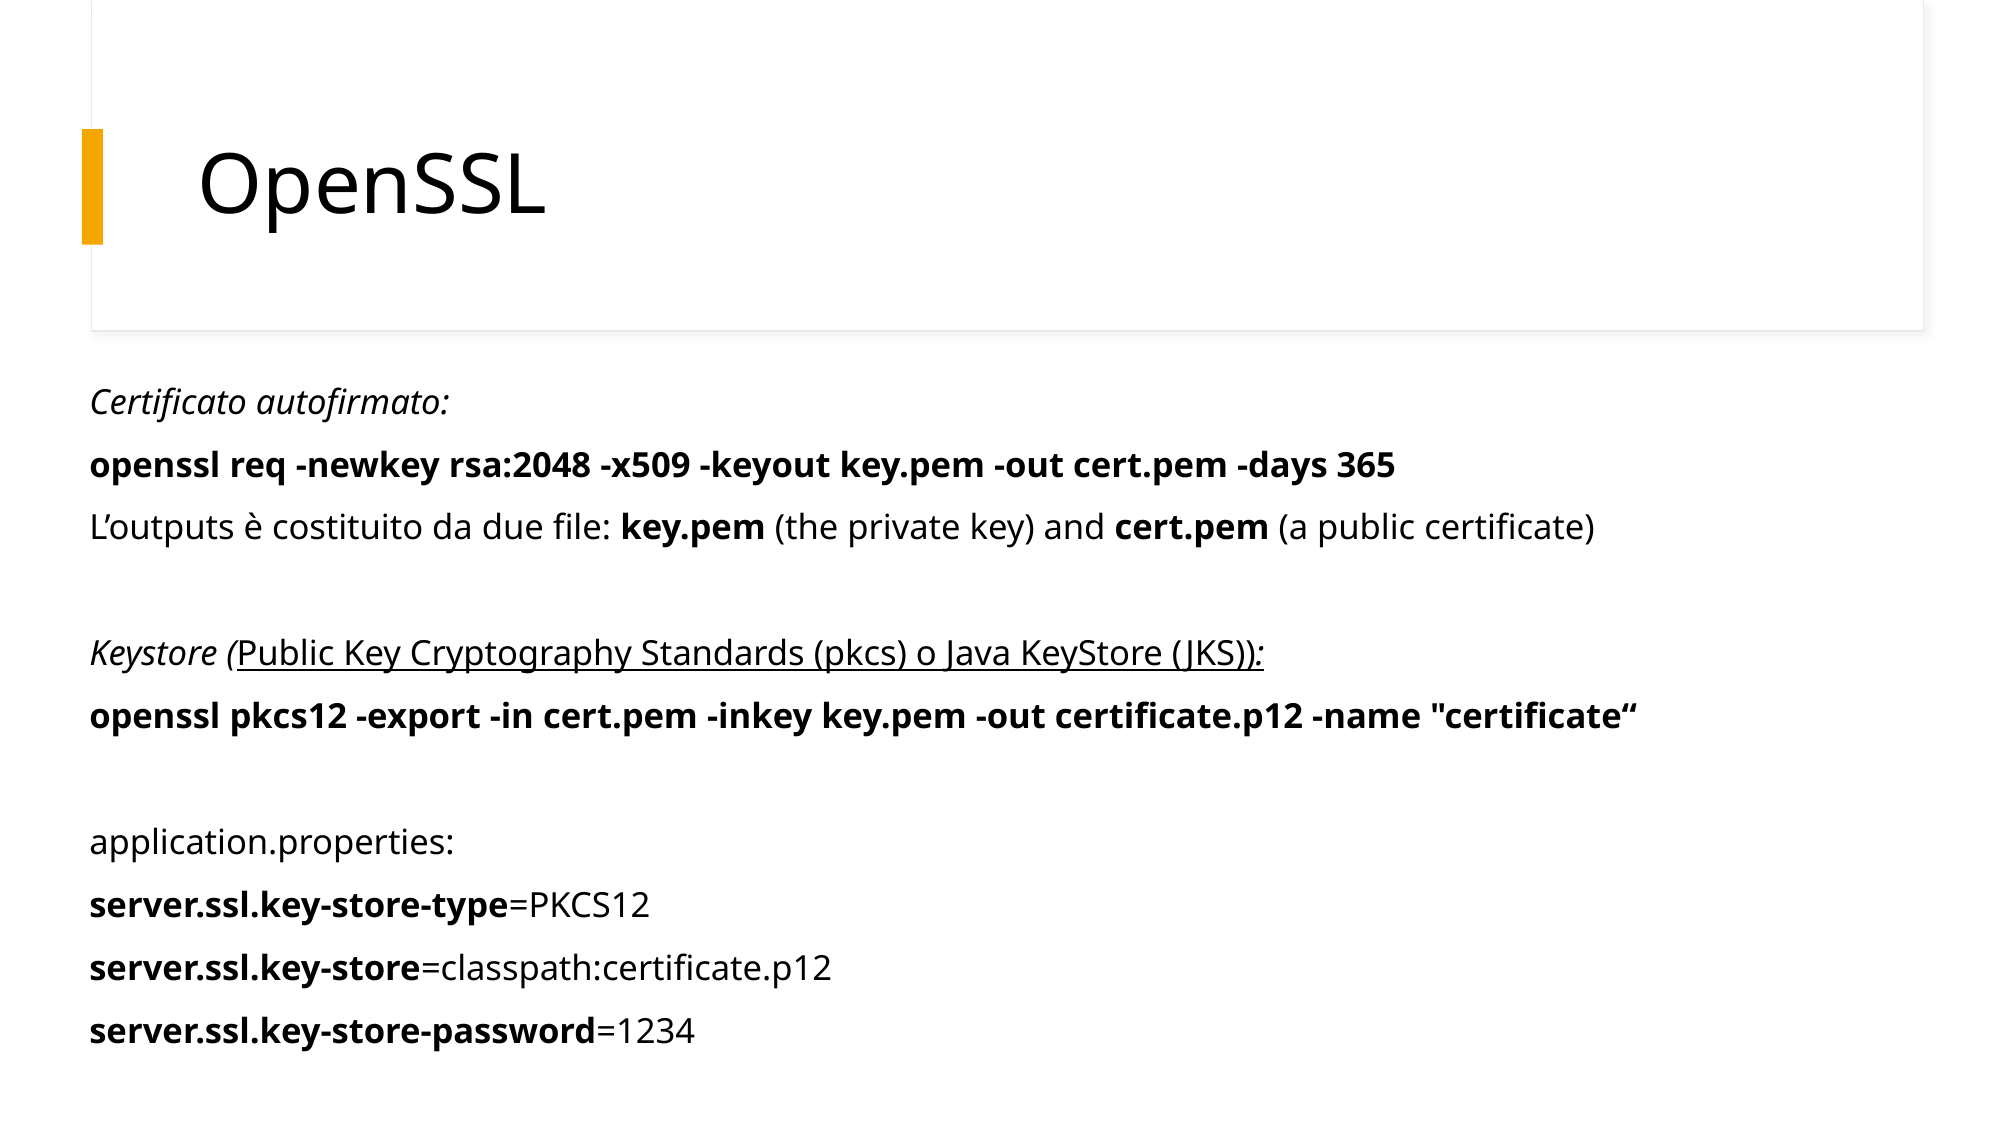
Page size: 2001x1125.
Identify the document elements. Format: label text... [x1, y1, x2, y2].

list Certificato autofirmato: openssl req -newkey rsa:2048 -x509 -keyout key.pem -out cert.pem -days 365 L’outputs è costituito da due file: key.pem (the private key) and cert.pem (a public certificate) Keystore (Public Key Cryptography Standards (pkcs) o Java KeyStore (JKS)): openssl pkcs12 -export -in cert.pem -inkey key.pem -out certificate.p12 -name "certificate“ application.properties: server.ssl.key-store-type=PKCS12 server.ssl.key-store=classpath:certificate.p12 server.ssl.key-store-password=1234 [74, 367, 1960, 1064]
title OpenSSL [183, 90, 1851, 284]
